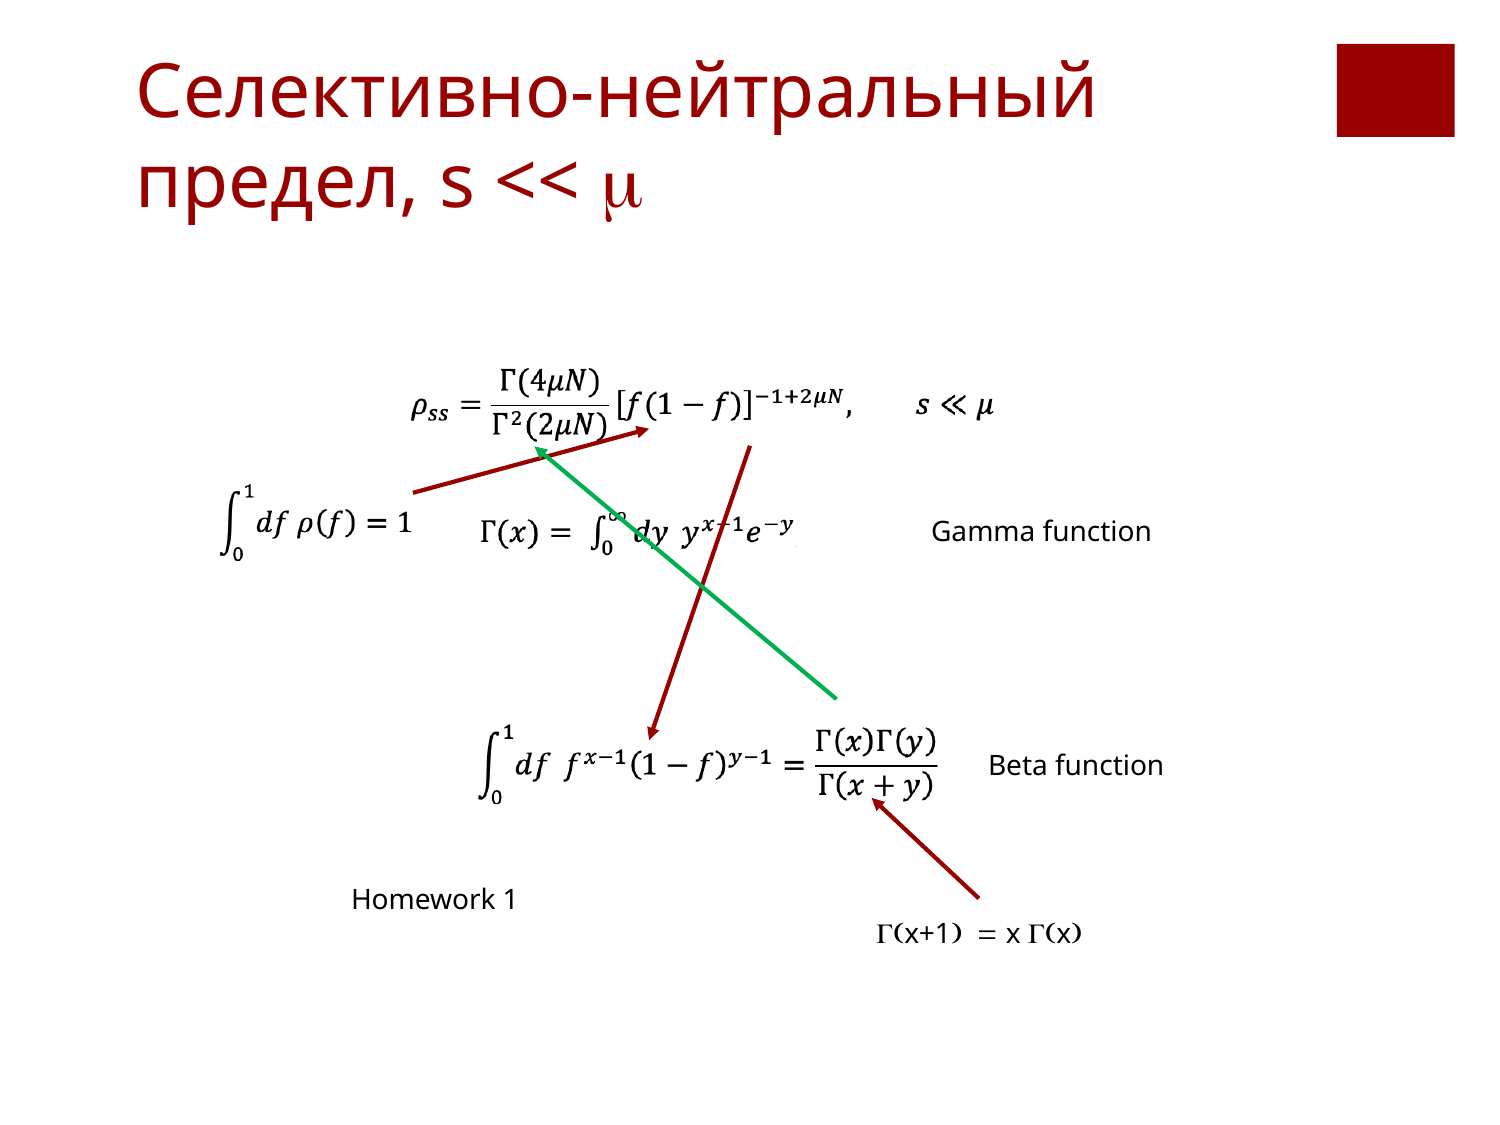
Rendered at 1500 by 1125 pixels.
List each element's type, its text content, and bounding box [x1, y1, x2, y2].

text_box Beta function [973, 740, 1180, 789]
picture [372, 331, 1021, 447]
title Селективно-нейтральный предел, s << m [120, 89, 1273, 230]
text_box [412, 428, 650, 494]
picture [186, 472, 442, 568]
picture [475, 501, 533, 557]
text_box G(x+1) = x G(x) [861, 907, 1097, 990]
picture [449, 695, 948, 819]
text_box Homework 1 [336, 873, 535, 923]
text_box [533, 445, 837, 700]
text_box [871, 797, 980, 899]
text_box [648, 700, 751, 741]
text_box Gamma function [916, 506, 1168, 555]
